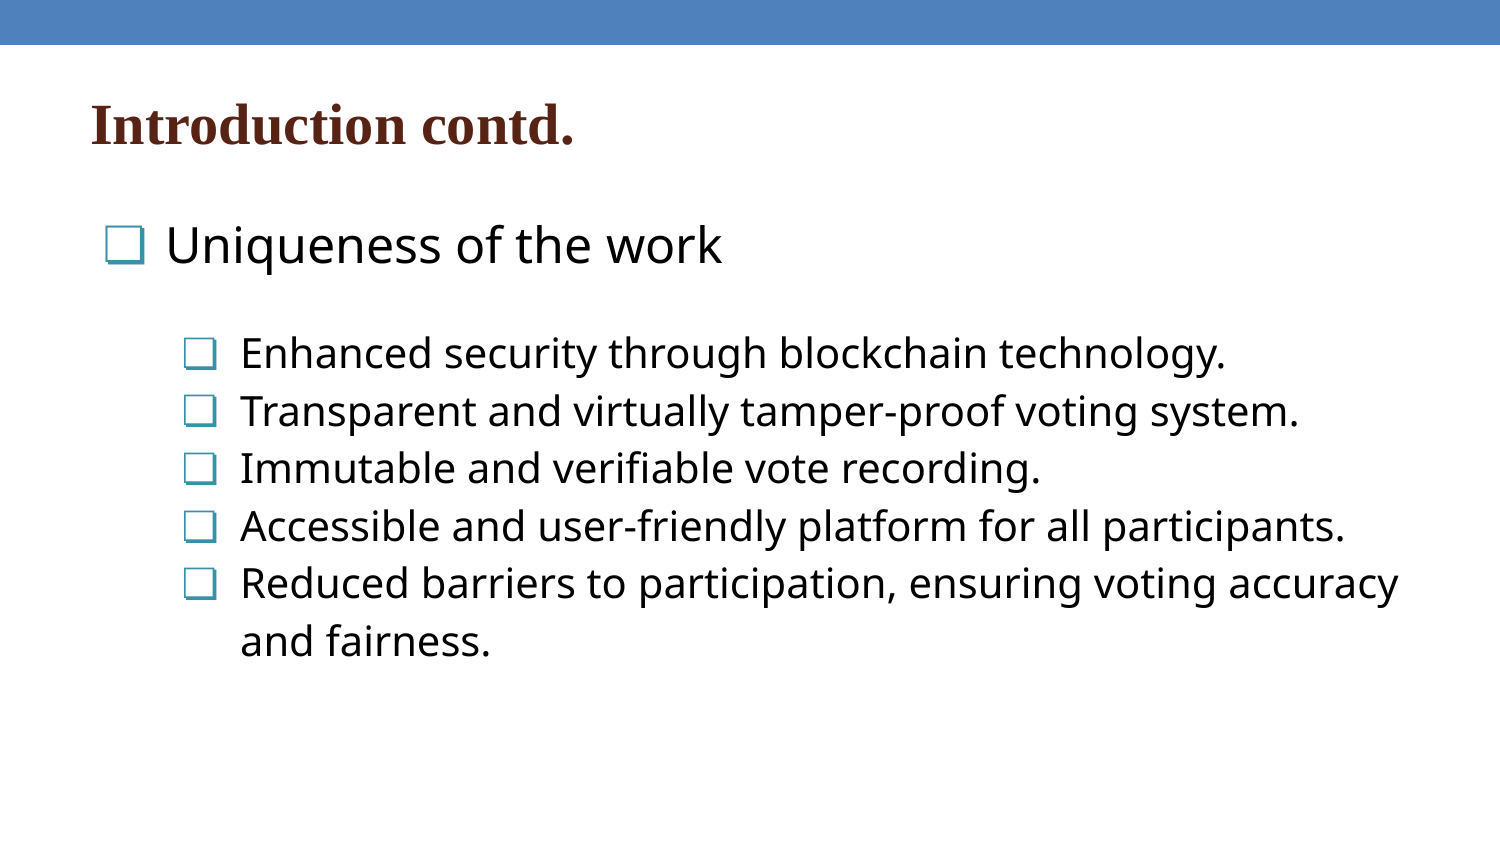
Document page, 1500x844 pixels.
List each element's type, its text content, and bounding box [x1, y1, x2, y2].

title Introduction contd. [75, 59, 1425, 182]
list Uniqueness of the work Enhanced security through blockchain technology. Transparent and virtually tamper-proof voting system. Immutable and verifiable vote recording. Accessible and user-friendly platform for all participants. Reduced barriers to participation, ensuring voting accuracy and fairness. [75, 196, 1425, 797]
